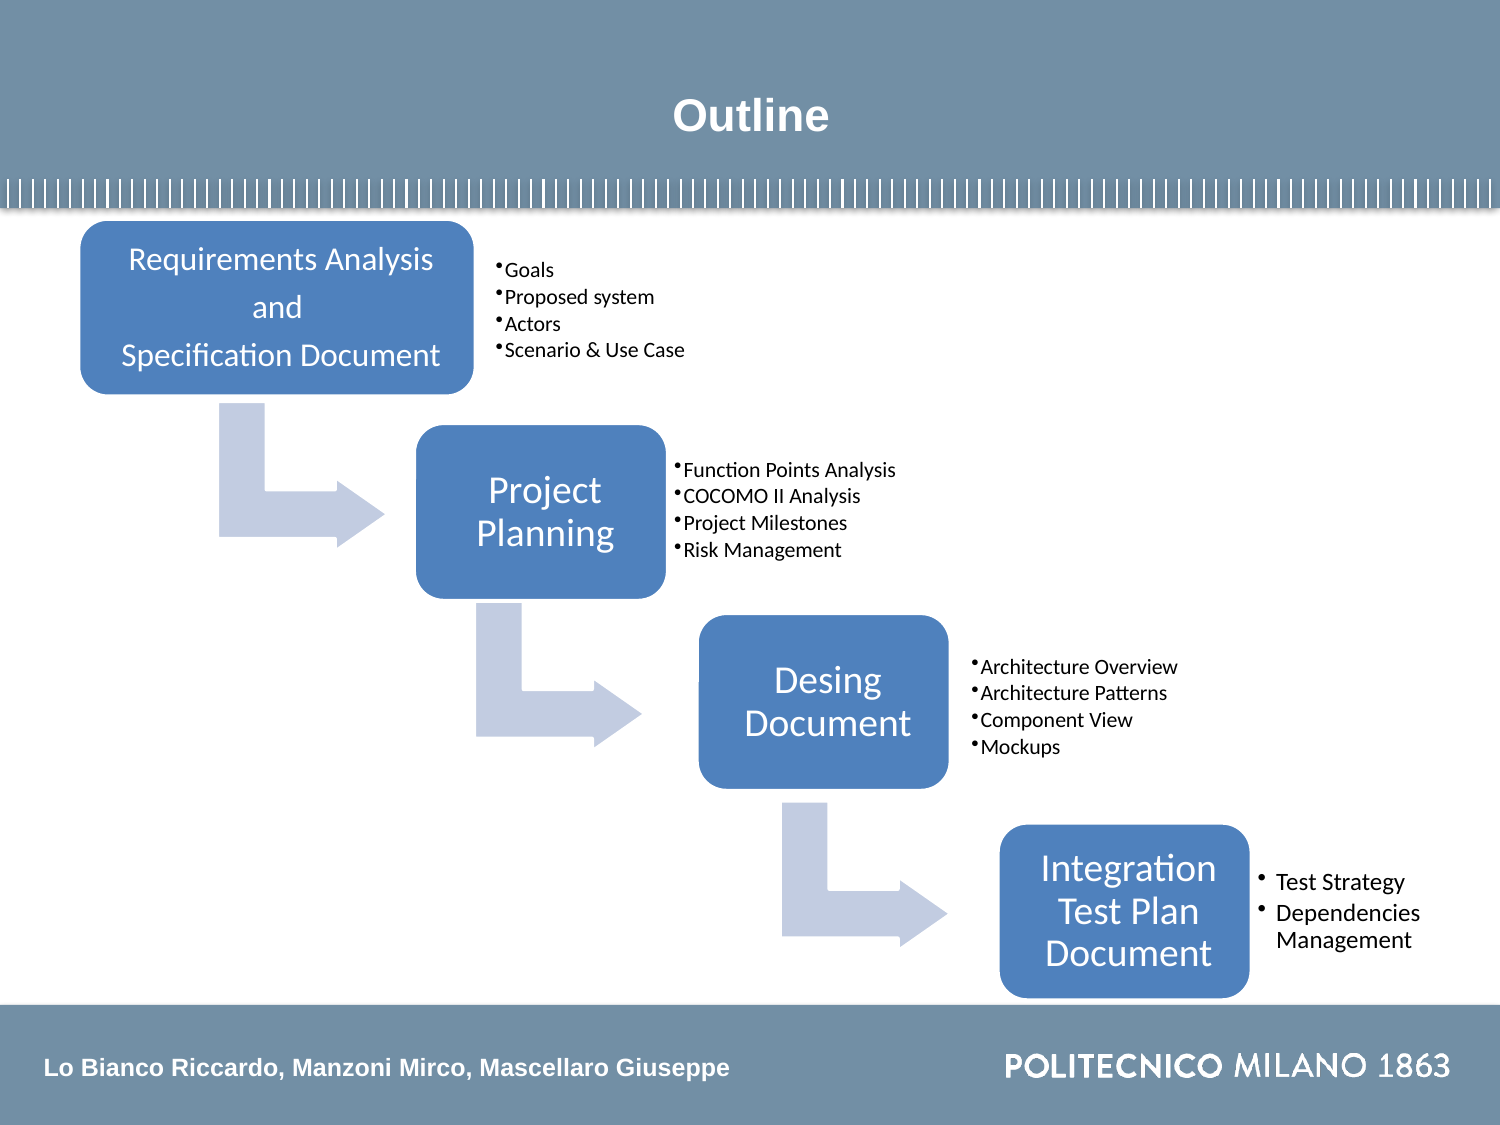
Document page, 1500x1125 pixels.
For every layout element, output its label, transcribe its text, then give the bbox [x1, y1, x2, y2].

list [0, 218, 1500, 1006]
title Outline [47, 22, 1455, 161]
picture [999, 1041, 1456, 1089]
